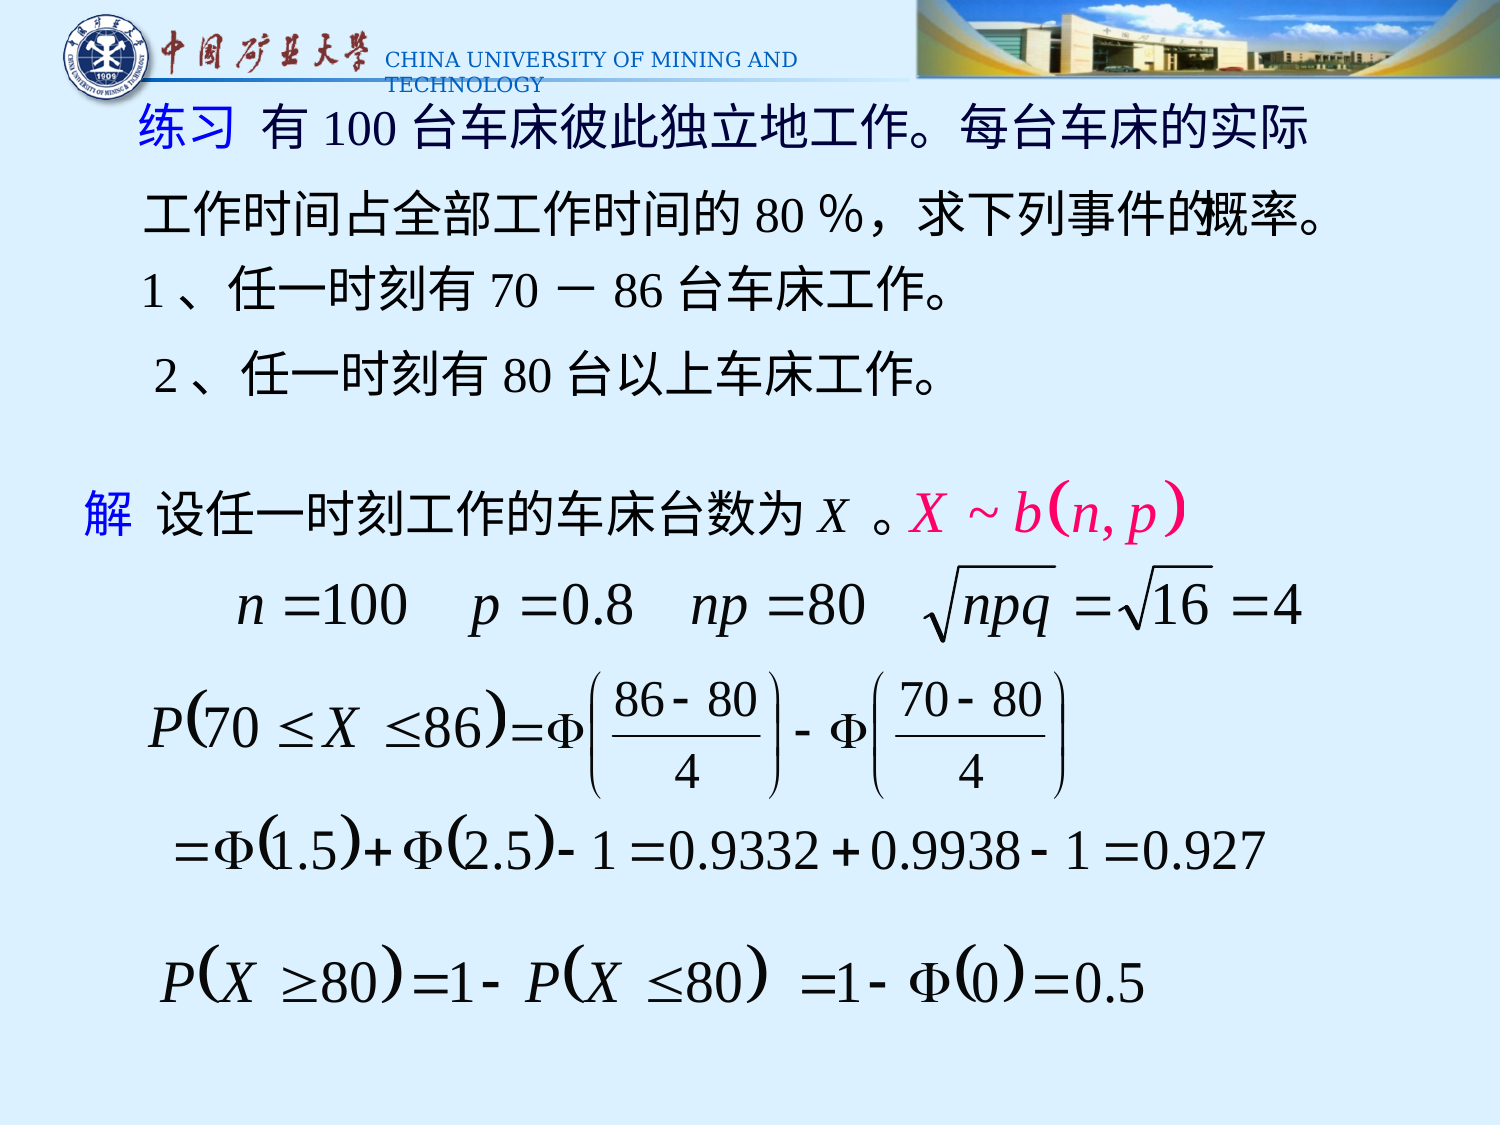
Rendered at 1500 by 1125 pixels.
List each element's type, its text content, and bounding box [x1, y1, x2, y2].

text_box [227, 553, 1311, 652]
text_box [149, 942, 770, 1026]
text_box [499, 662, 1076, 807]
text_box 1、任一时刻有70－86台车床工作。 [125, 249, 991, 325]
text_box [137, 687, 494, 770]
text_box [162, 812, 1276, 892]
title 练习 有100台车床彼此独立地工作。每台车床的实际 [122, 81, 1500, 170]
picture [918, 0, 1500, 77]
text_box 概率。 [1185, 174, 1365, 250]
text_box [787, 942, 1151, 1025]
text_box 工作时间占全部工作时间的80％，求下列事件的 [127, 174, 1185, 250]
text_box 解 设任一时刻工作的车床台数为X 。 [68, 474, 938, 550]
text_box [902, 477, 1184, 557]
text_box 2、任一时刻有80台以上车床工作。 [138, 334, 980, 410]
picture [59, 10, 160, 111]
